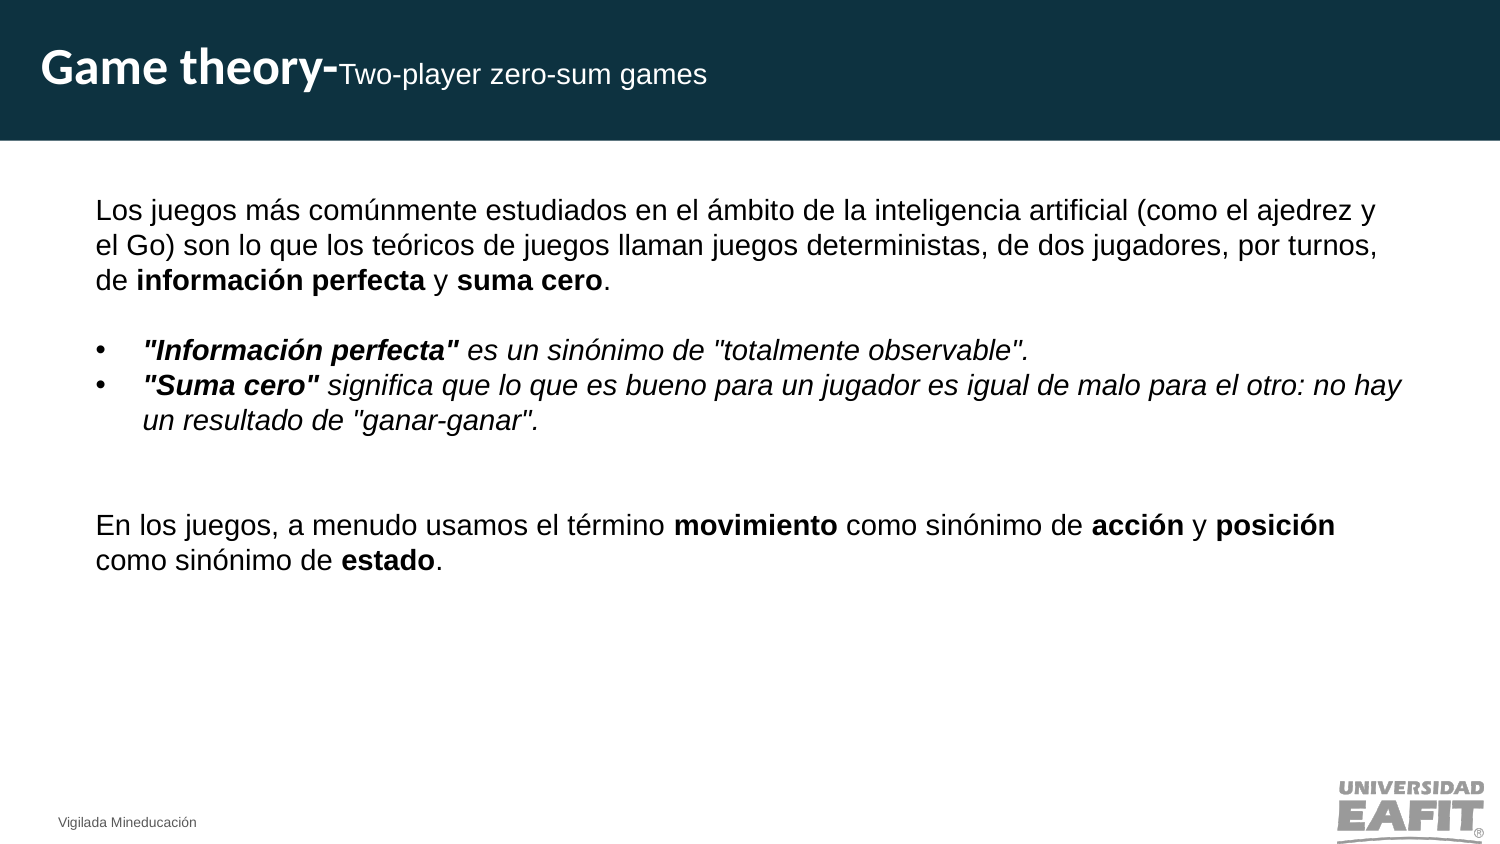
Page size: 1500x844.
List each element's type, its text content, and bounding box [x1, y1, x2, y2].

text_box Los juegos más comúnmente estudiados en el ámbito de la inteligencia artificial (como el ajedrez y el Go) son lo que los teóricos de juegos llaman juegos deterministas, de dos jugadores, por turnos, de información perfecta y suma cero. "Información perfecta" es un sinónimo de "totalmente observable". "Suma cero" significa que lo que es bueno para un jugador es igual de malo para el otro: no hay un resultado de "ganar-ganar". En los juegos, a menudo usamos el término movimiento como sinónimo de acción y posición como sinónimo de estado. [80, 184, 1419, 584]
text_box Game theory-Two-player zero-sum games [25, 17, 1255, 166]
picture [1337, 781, 1484, 844]
